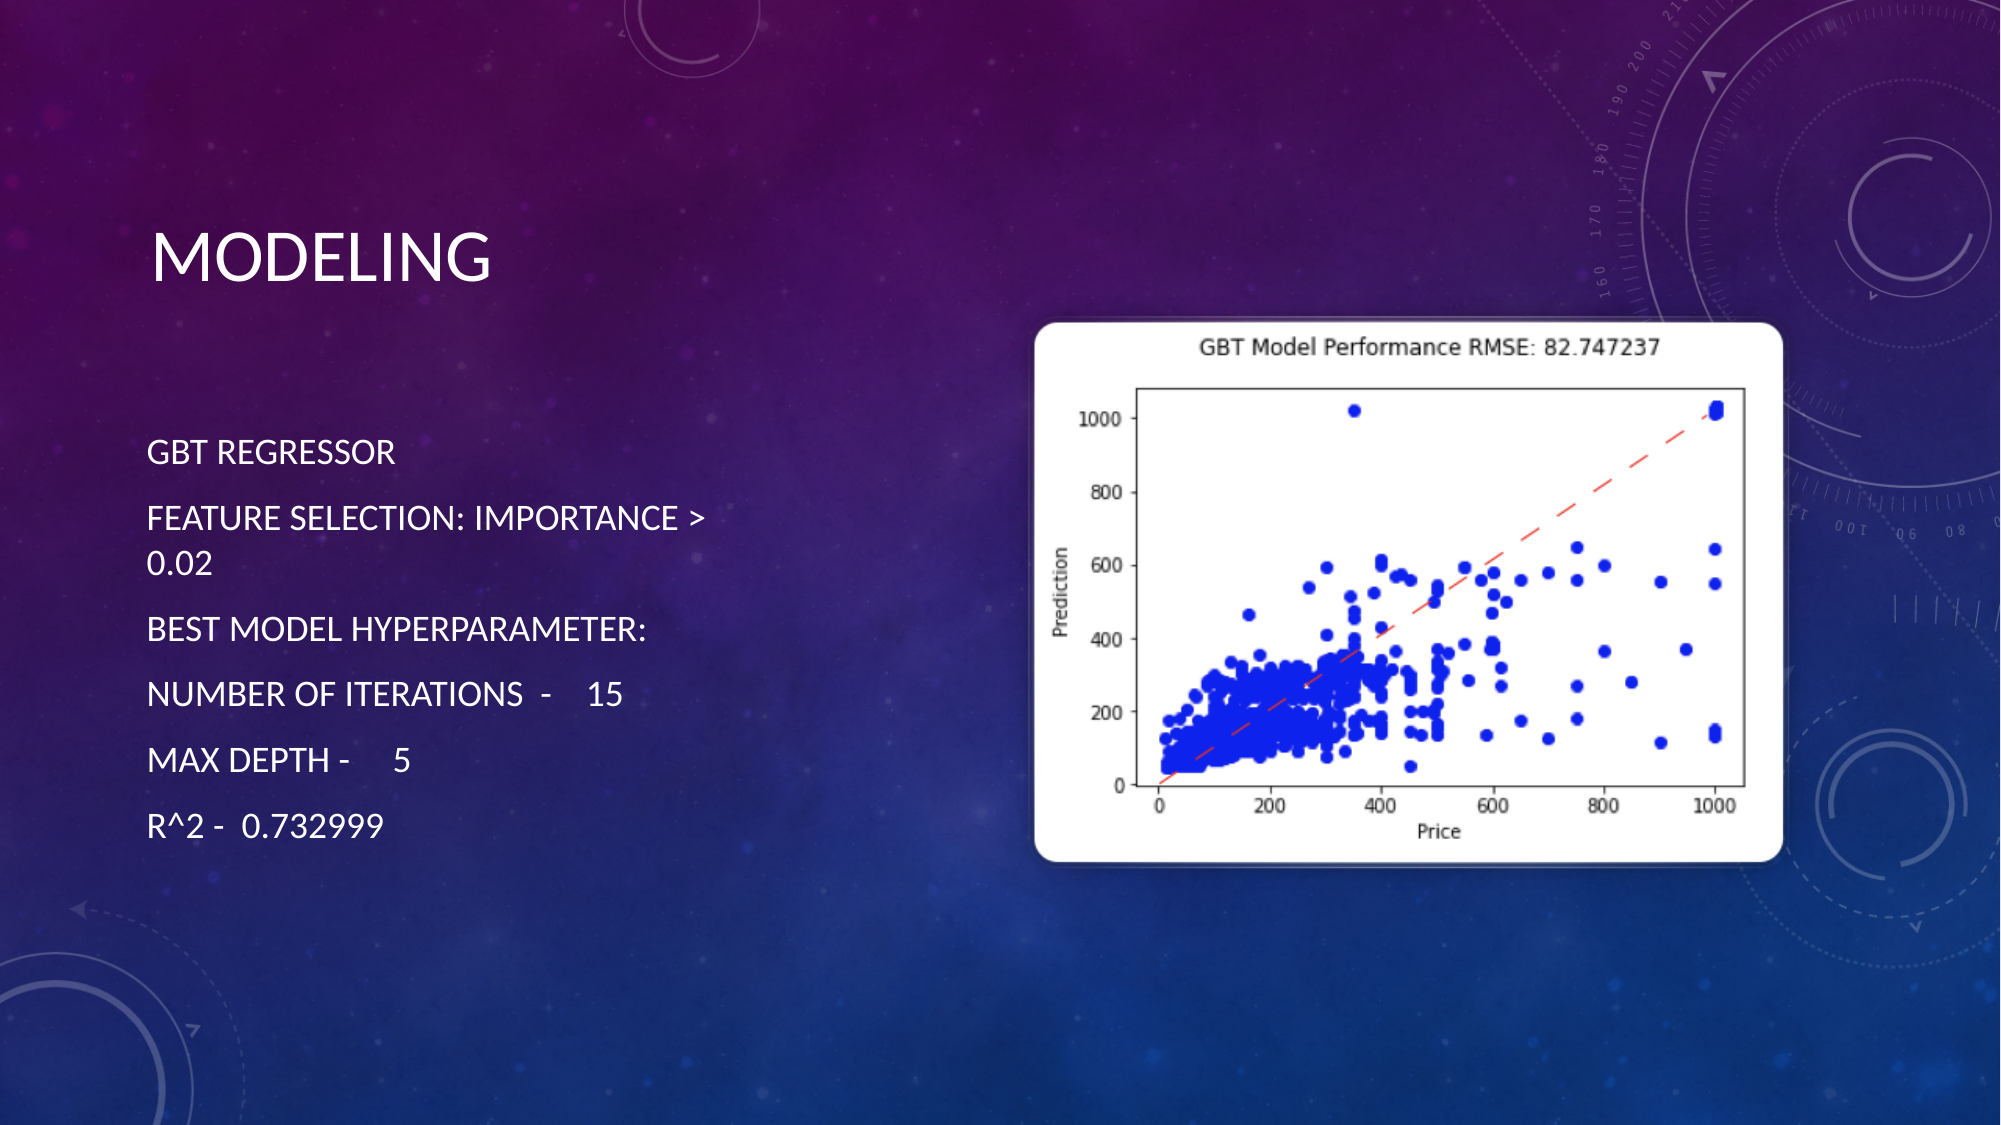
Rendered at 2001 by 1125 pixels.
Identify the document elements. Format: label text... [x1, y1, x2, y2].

picture [0, 0, 2001, 1125]
list GBT REGRESSOR FEATURE SELECTION: IMPORTANCE > 0.02 BEST MODEL HYPERPARAMETER: NUMBER OF ITERATIONS - 15 MAX DEPTH - 5 R^2 - 0.732999 [131, 370, 789, 968]
title MODELING [135, 132, 789, 370]
